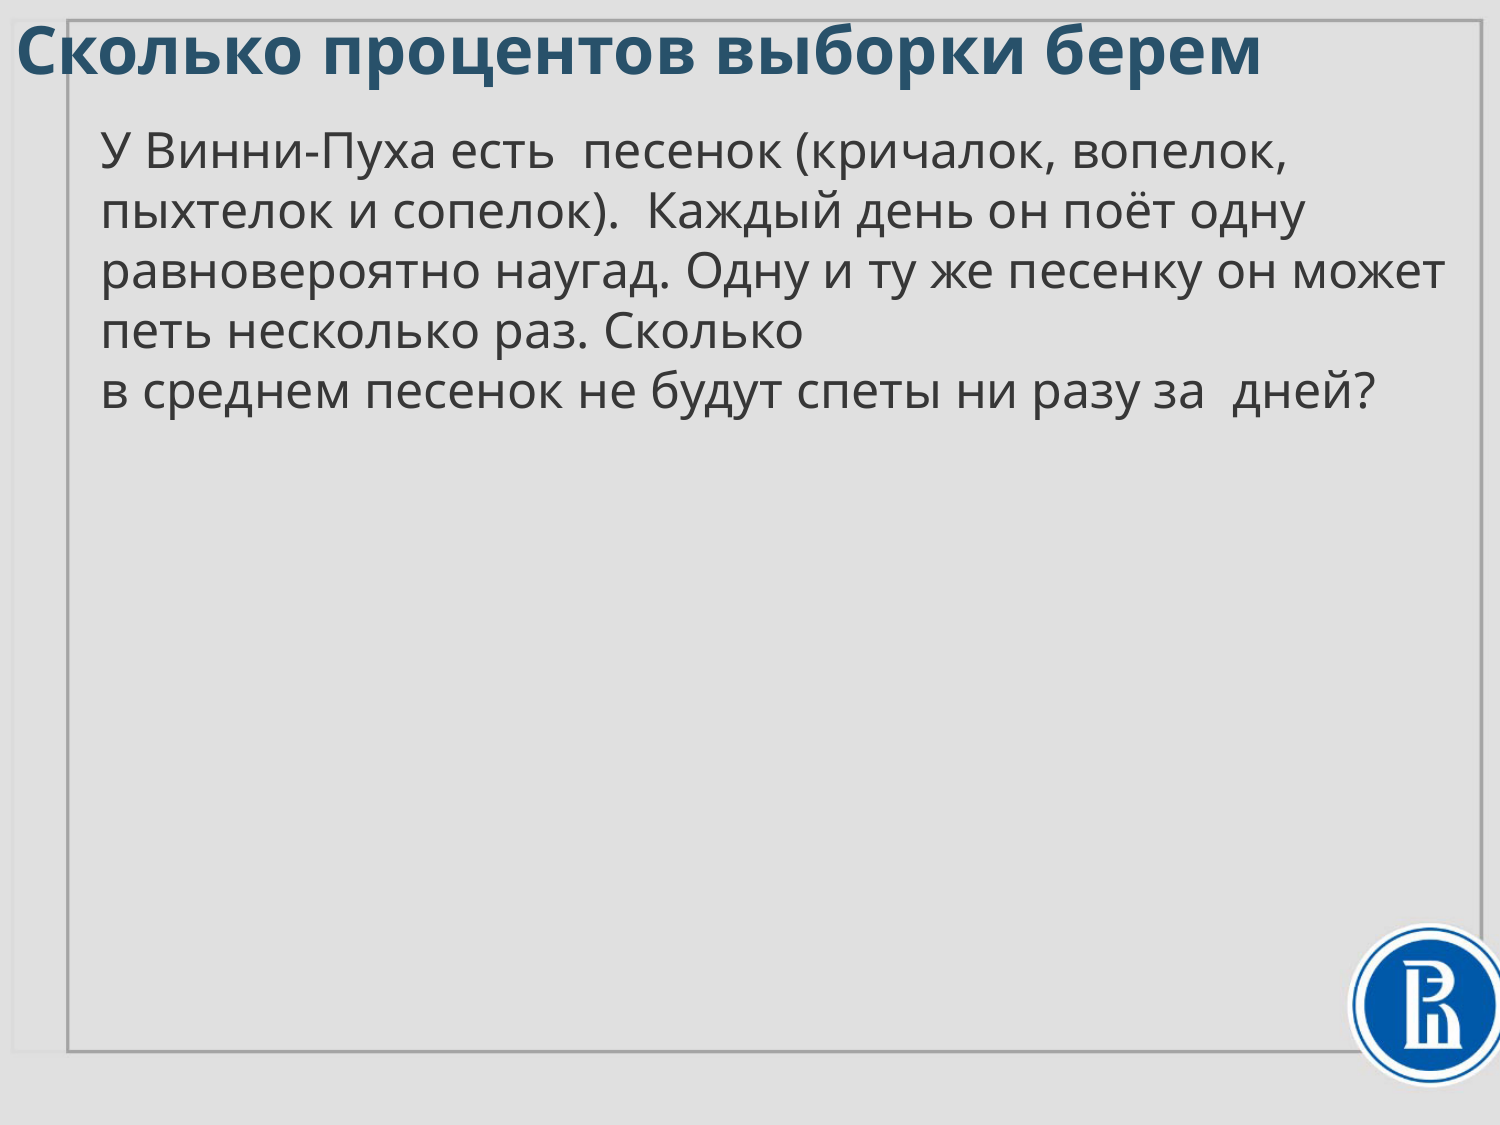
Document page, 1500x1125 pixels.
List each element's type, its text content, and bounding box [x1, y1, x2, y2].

picture [0, 102, 1500, 1125]
text_box [88, 550, 1459, 1125]
title Сколько процентов выборки берем [0, 0, 1500, 102]
